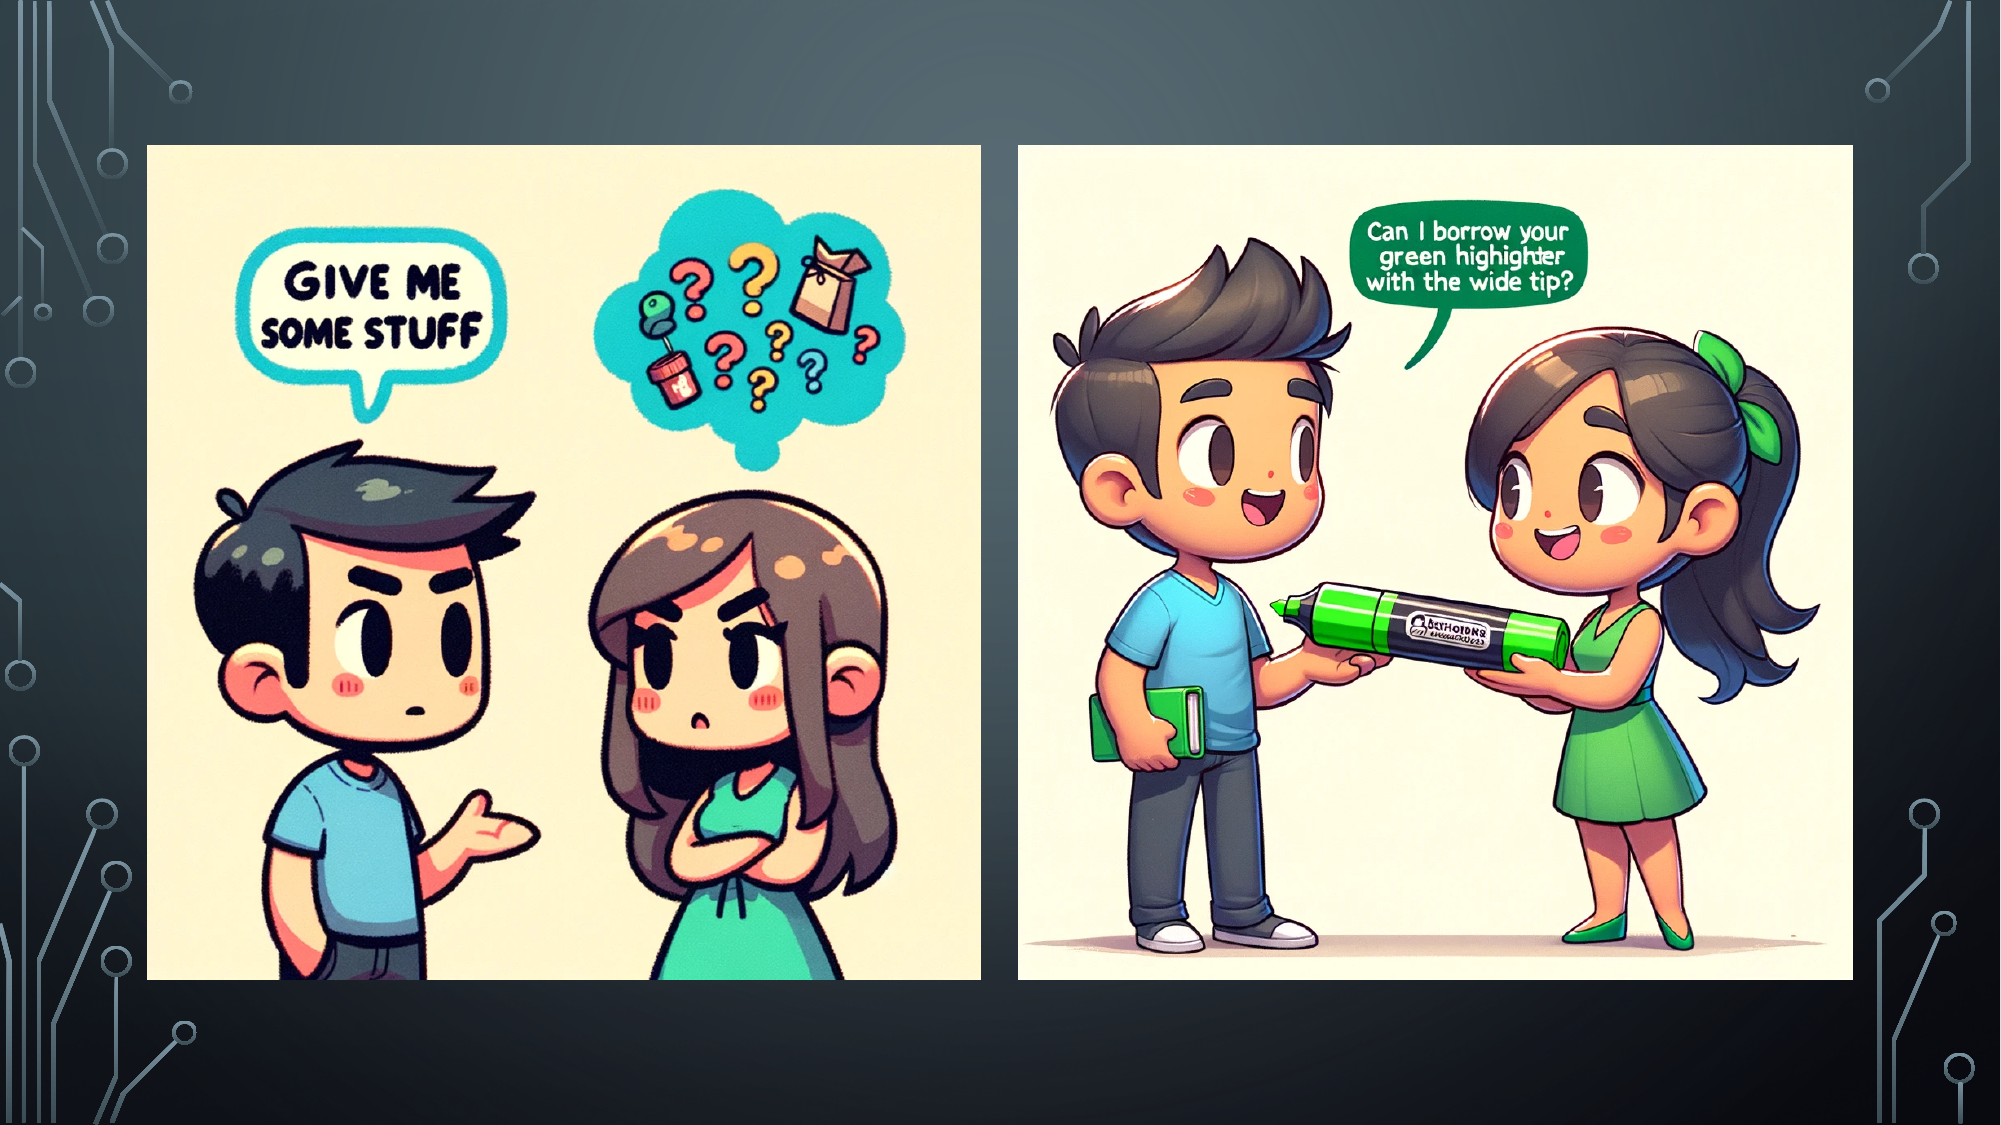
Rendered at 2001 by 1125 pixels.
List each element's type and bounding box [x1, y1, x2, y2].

text_box [146, 145, 1854, 980]
